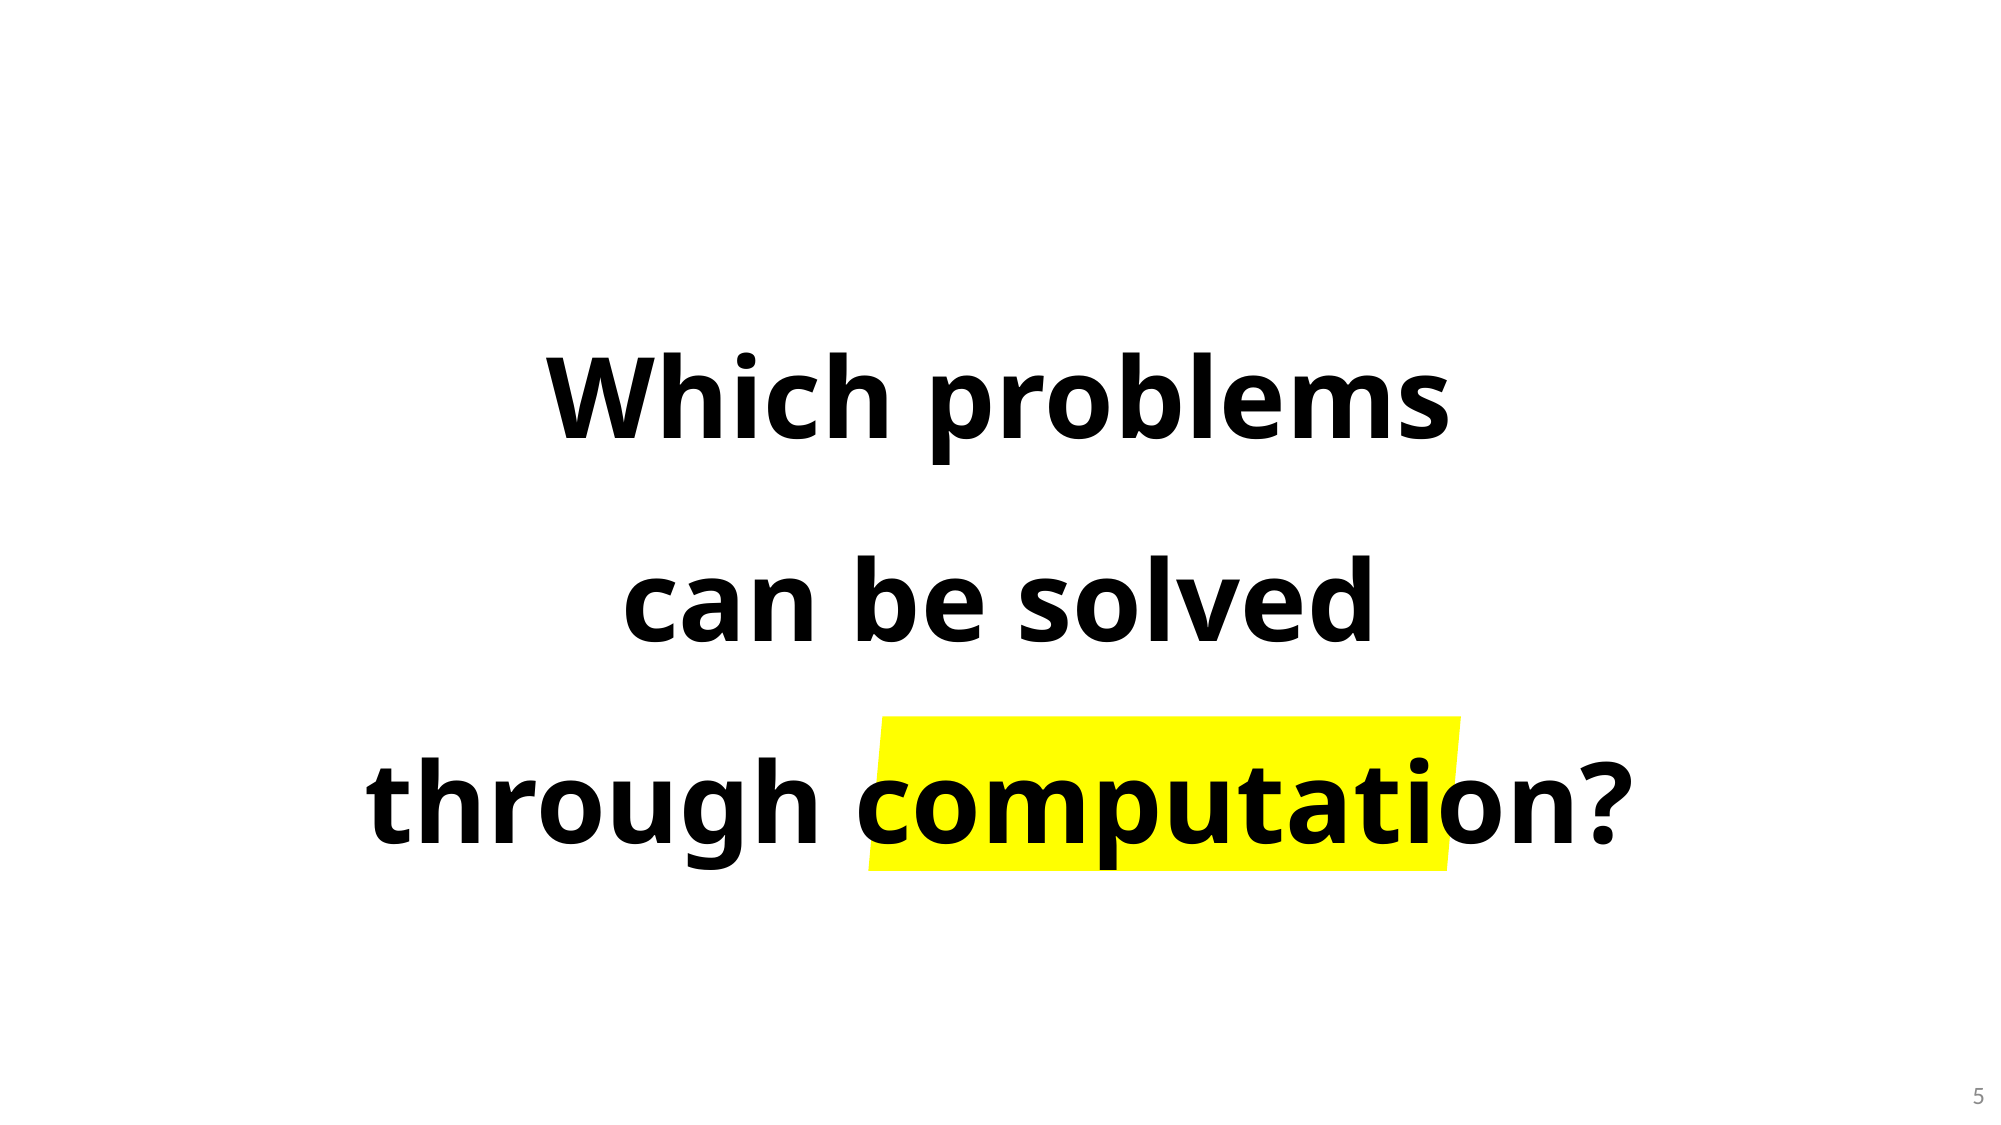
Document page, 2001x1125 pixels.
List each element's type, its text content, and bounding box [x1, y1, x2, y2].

slide_number 5 [1550, 1064, 2000, 1125]
title Which problems can be solved through computation? [137, 236, 1863, 889]
